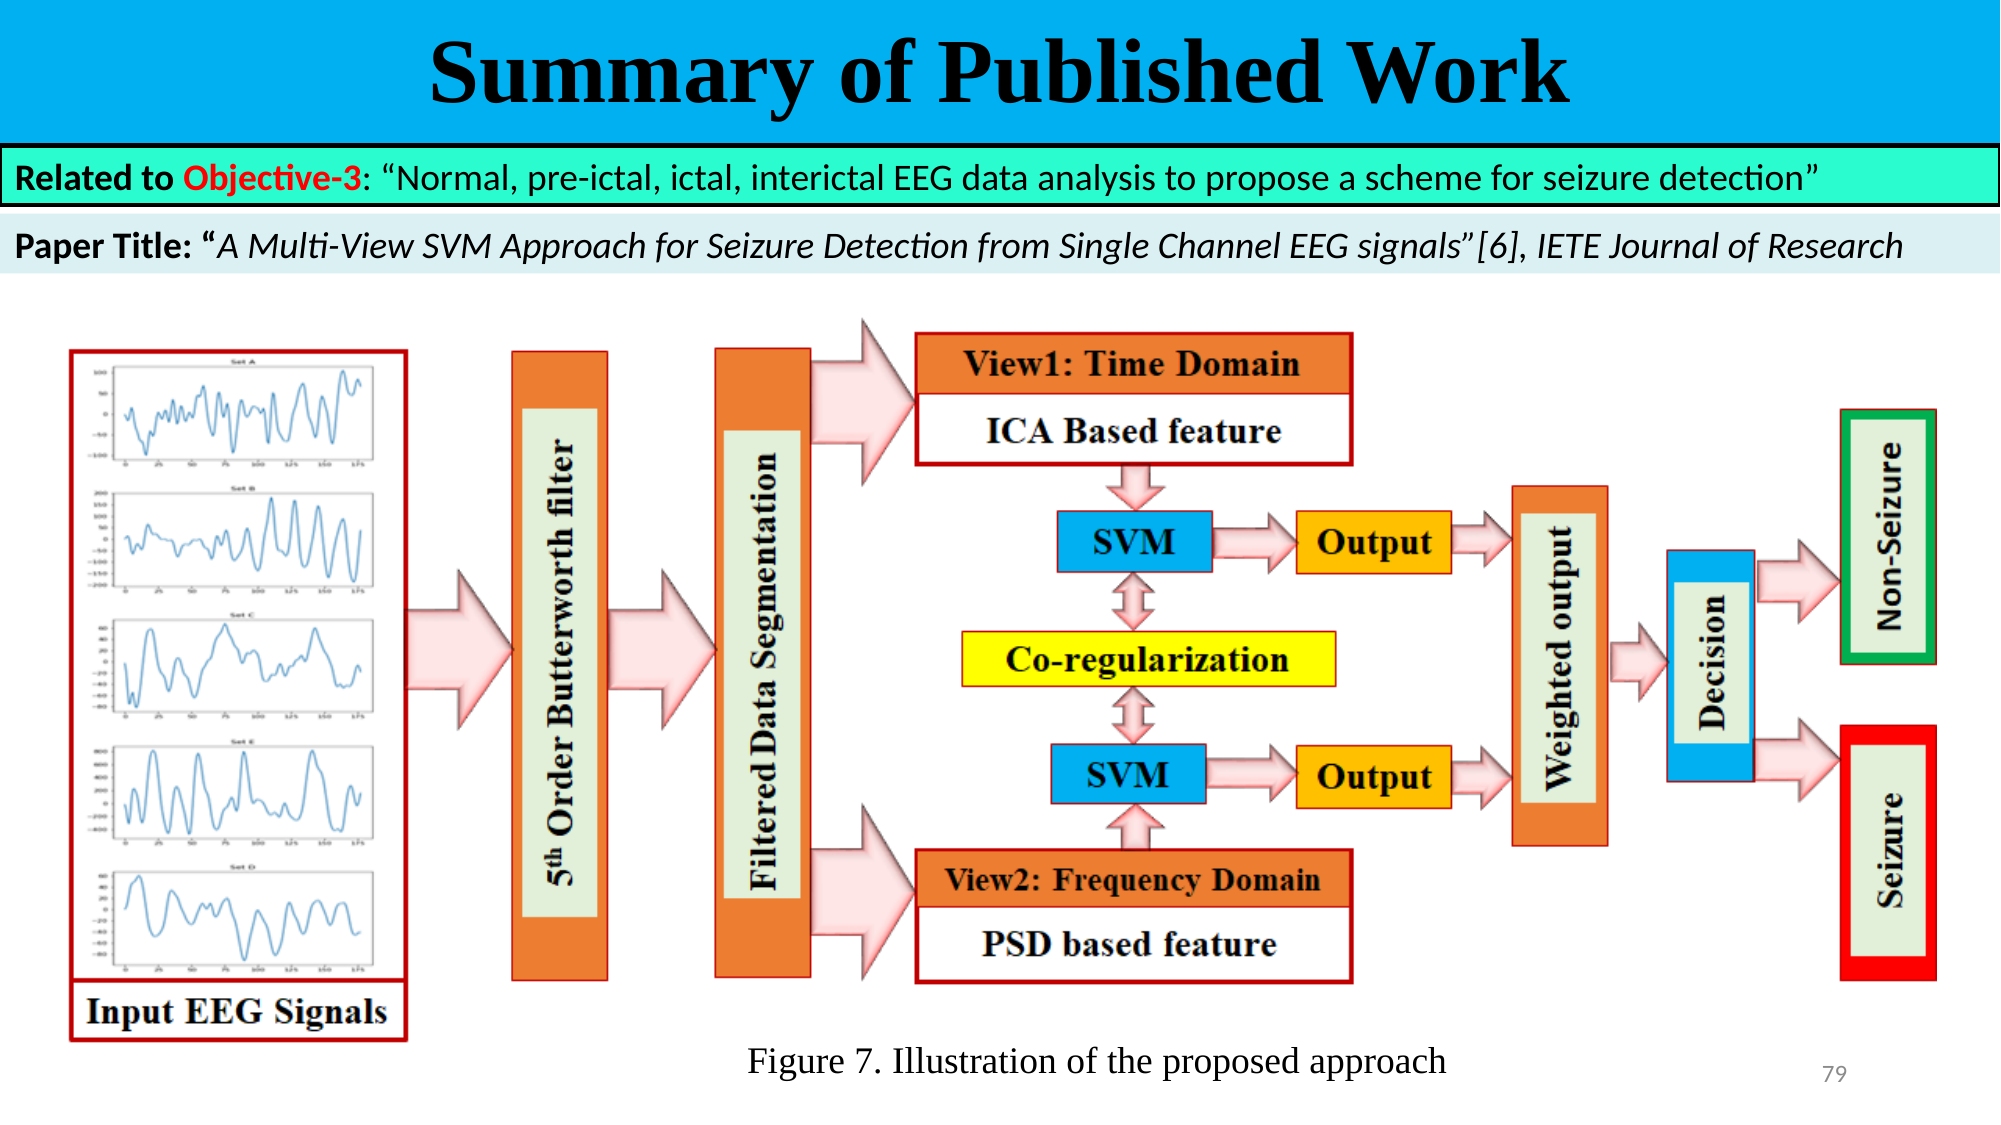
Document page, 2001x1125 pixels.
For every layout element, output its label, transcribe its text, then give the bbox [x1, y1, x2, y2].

slide_number 79 [1412, 1066, 1863, 1103]
text_box Related to Objective-3: “Normal, pre-ictal, ictal, interictal EEG data analysis to propose a scheme for seizure detection” [0, 145, 2000, 206]
text_box Figure 7. Illustration of the proposed approach [696, 1066, 1499, 1089]
picture [62, 315, 1937, 1056]
title Summary of Published Work [0, 0, 2000, 145]
text_box Paper Title: “A Multi-View SVM Approach for Seizure Detection from Single Channel EEG signals”[6], IETE Journal of Research [0, 213, 2000, 274]
